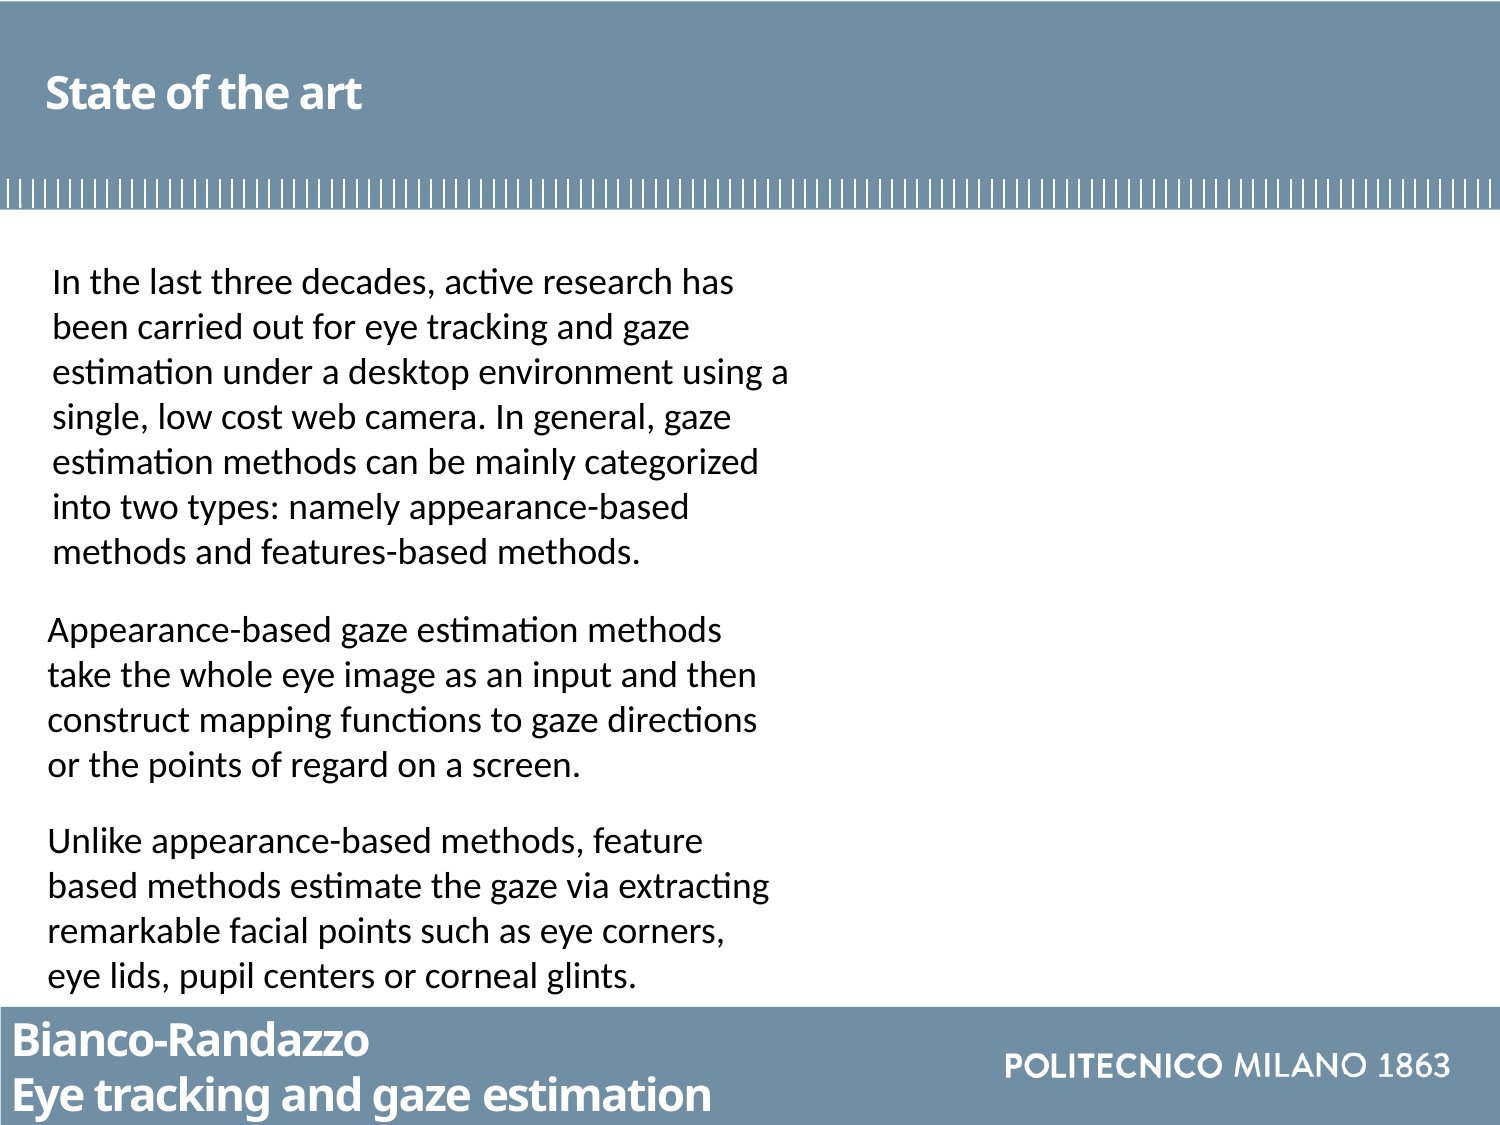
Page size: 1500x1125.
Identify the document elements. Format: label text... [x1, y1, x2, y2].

text_box [0, 1006, 1500, 1125]
text_box Unlike appearance-based methods, feature based methods estimate the gaze via extracting remarkable facial points such as eye corners, eye lids, pupil centers or corneal glints. [32, 809, 792, 1004]
text_box In the last three decades, active research has been carried out for eye tracking and gaze estimation under a desktop environment using a single, low cost web camera. In general, gaze estimation methods can be mainly categorized into two types: namely appearance-based methods and features-based methods. [37, 249, 806, 580]
text_box Appearance-based gaze estimation methods take the whole eye image as an input and then construct mapping functions to gaze directions or the points of regard on a screen. [32, 598, 801, 793]
text_box Bianco-Randazzo Eye tracking and gaze estimation [8, 1008, 893, 1121]
title State of the art [42, 61, 706, 249]
text_box [0, 1, 1500, 210]
text_box [999, 1040, 1456, 1089]
